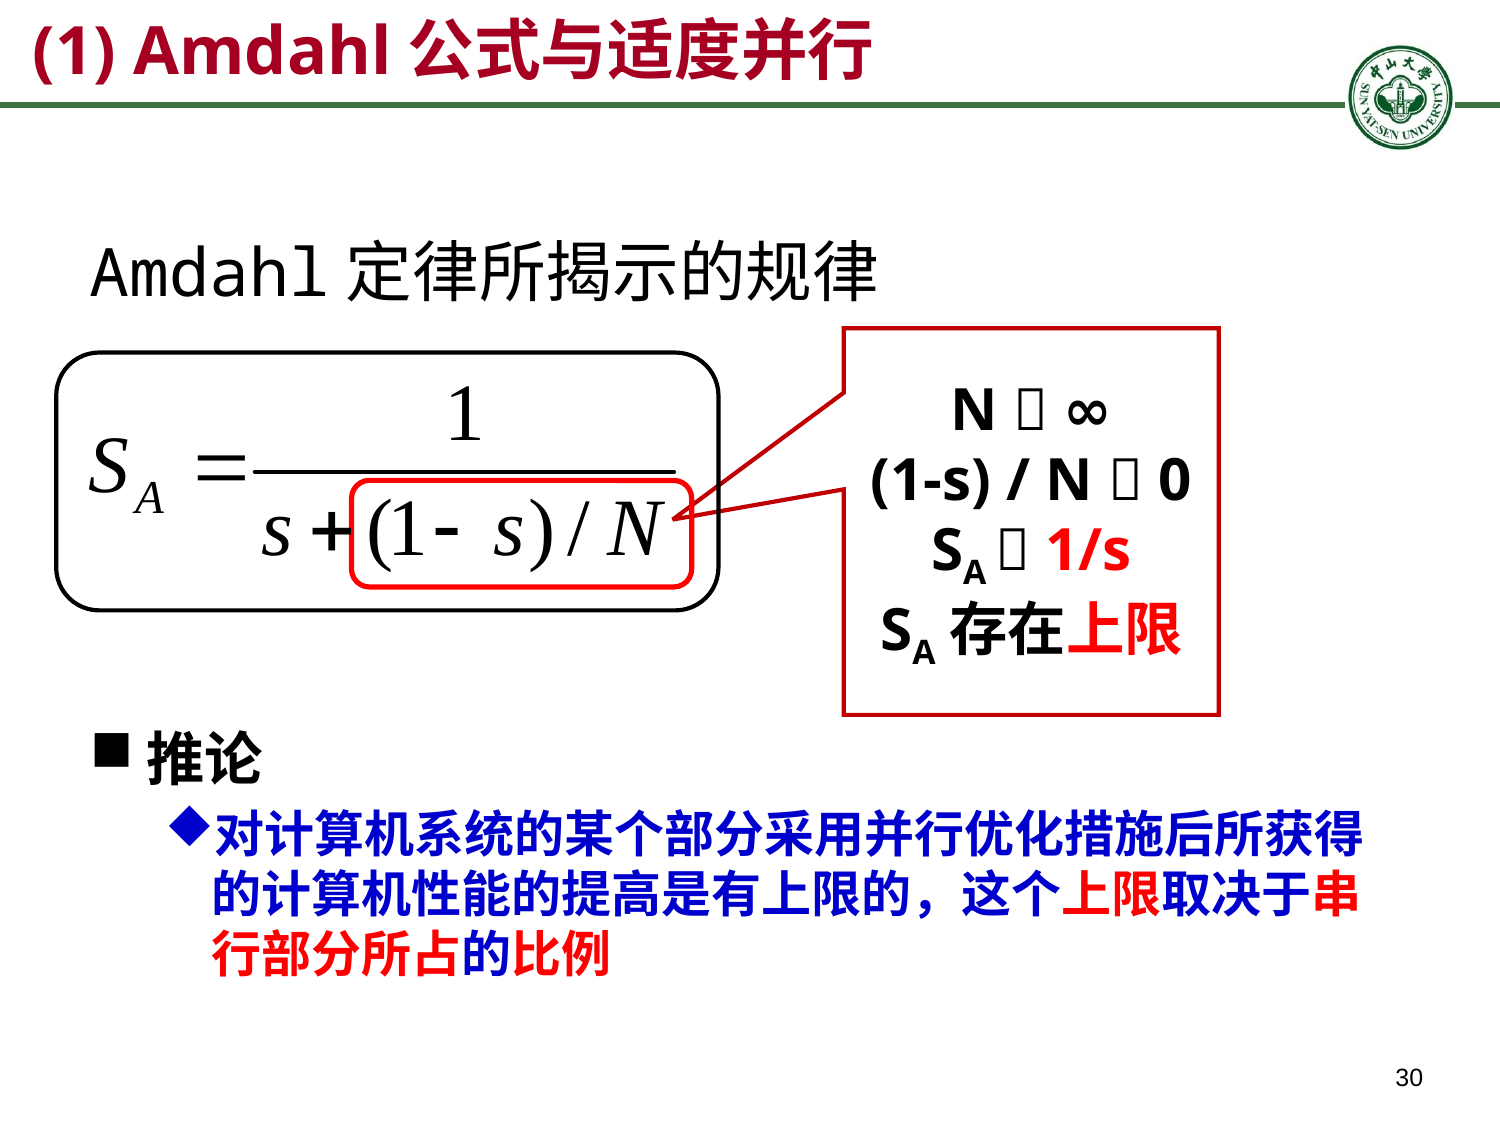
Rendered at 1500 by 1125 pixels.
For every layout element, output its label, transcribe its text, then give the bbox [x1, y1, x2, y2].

picture [1345, 42, 1455, 152]
text_box N  ∞ (1-s) / N  0 SA  1/s SA存在上限 [719, 328, 1219, 714]
title (1) Amdahl公式与适度并行 [17, 0, 1081, 102]
text_box [56, 352, 719, 611]
text_box 推论 对计算机系统的某个部分采用并行优化措施后所获得的计算机性能的提高是有上限的，这个上限取决于串行部分所占的比例 [74, 714, 1425, 1067]
list Amdahl定律所揭示的规律 [75, 222, 1425, 714]
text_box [74, 362, 692, 588]
